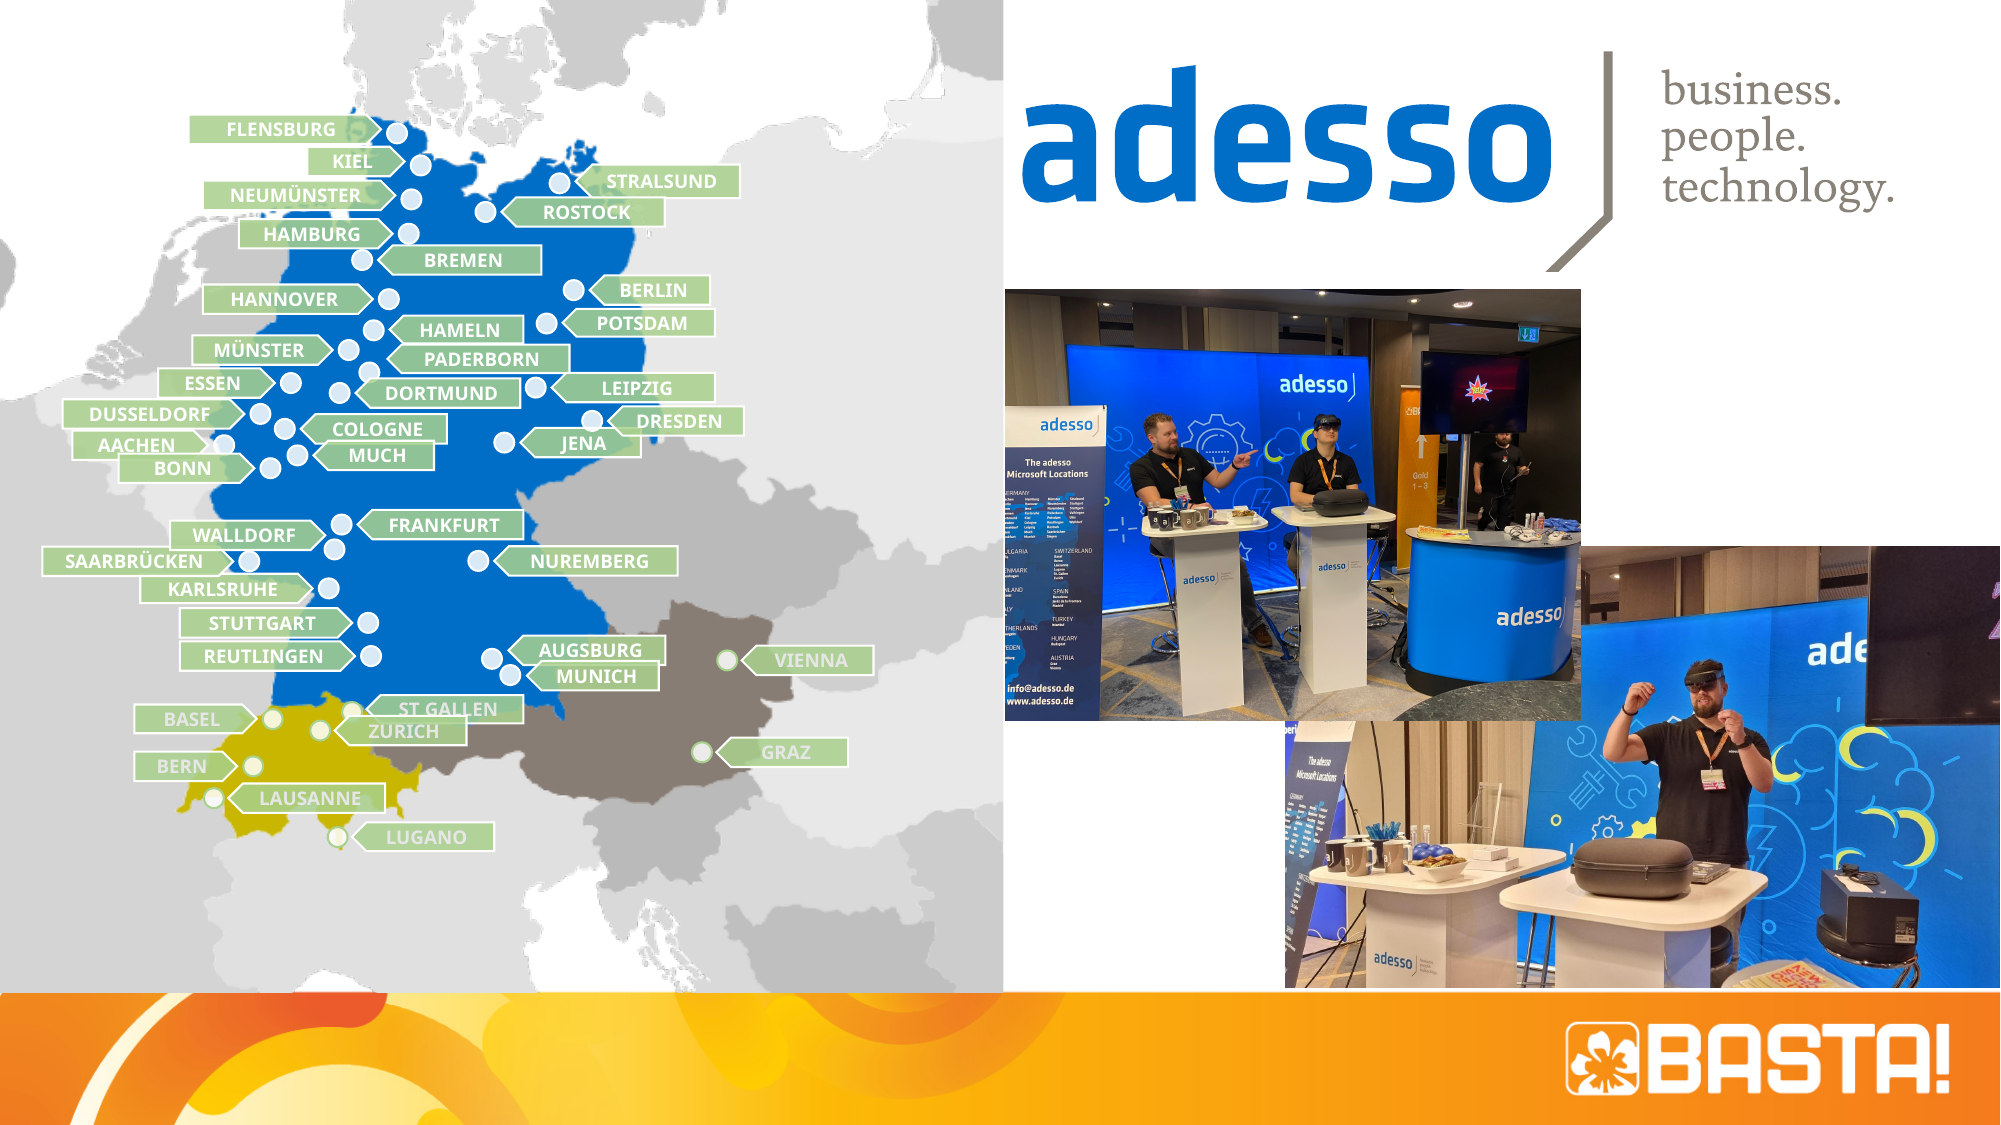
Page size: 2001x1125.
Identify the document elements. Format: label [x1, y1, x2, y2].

text_box [0, 0, 1004, 993]
picture [0, 0, 2001, 1125]
